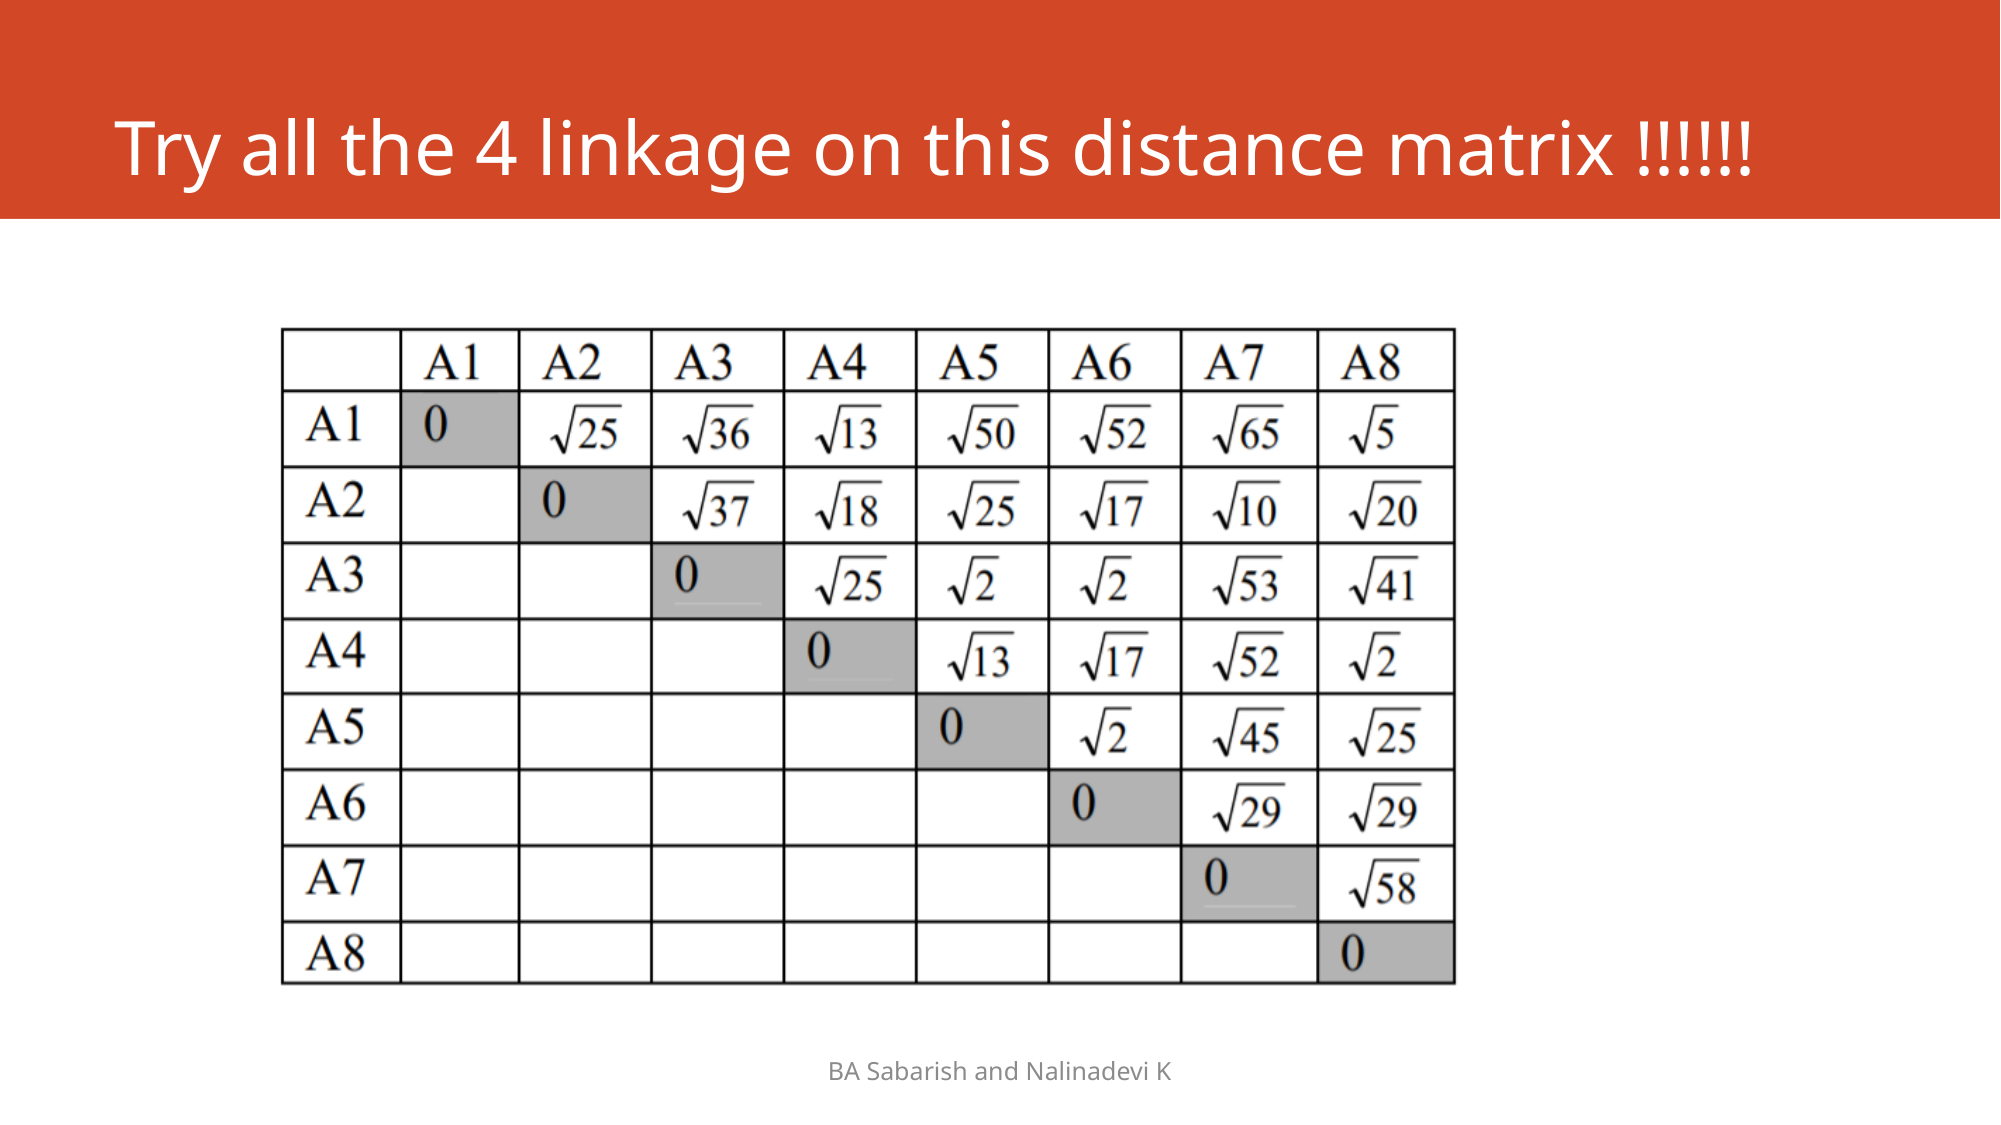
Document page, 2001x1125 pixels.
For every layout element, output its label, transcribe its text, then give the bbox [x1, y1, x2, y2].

picture [277, 293, 1470, 1003]
title Try all the 4 linkage on this distance matrix !!!!!! [99, 0, 1863, 199]
footer BA Sabarish and Nalinadevi K [762, 1042, 1238, 1103]
